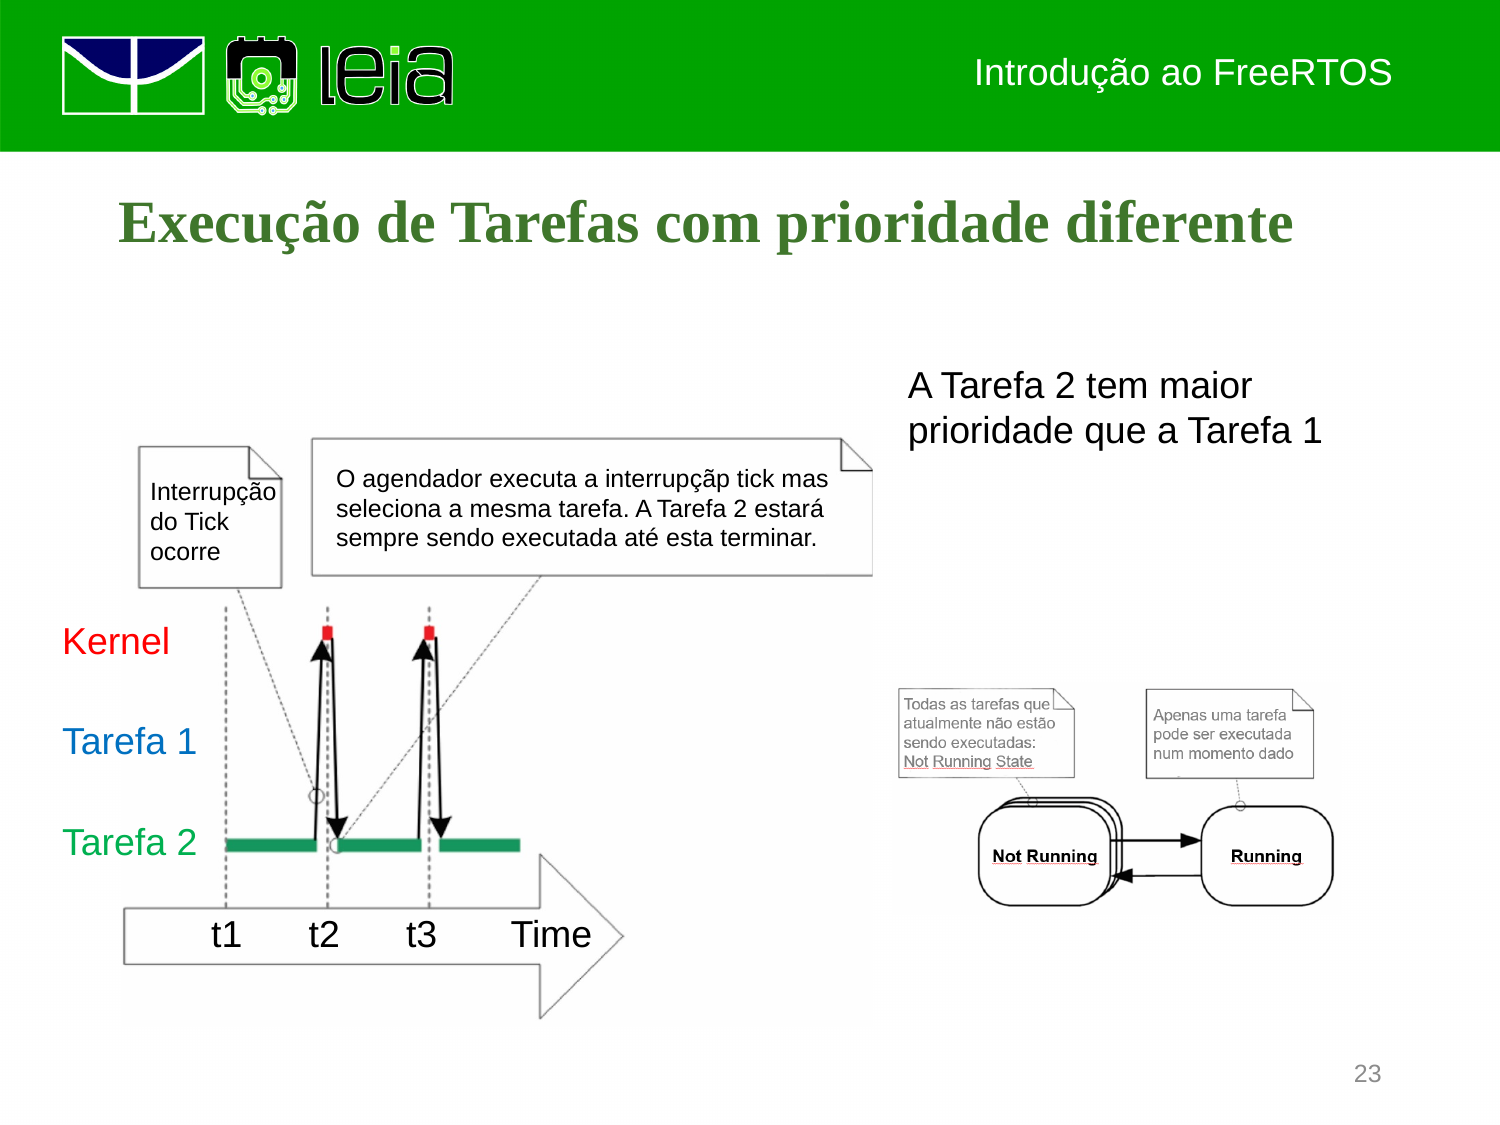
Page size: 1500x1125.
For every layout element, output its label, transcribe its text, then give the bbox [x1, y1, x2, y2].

picture [0, 0, 1500, 1125]
footer Introdução ao FreeRTOS [930, 40, 1437, 101]
title Execução de Tarefas com prioridade diferente [103, 169, 1397, 278]
text_box Tarefa 1 [47, 709, 121, 770]
text_box Tarefa 2 [47, 810, 121, 870]
text_box Kernel [47, 609, 121, 670]
text_box A Tarefa 2 tem maior prioridade que a Tarefa 1 [893, 353, 1426, 459]
slide_number 23 [1059, 1042, 1397, 1103]
